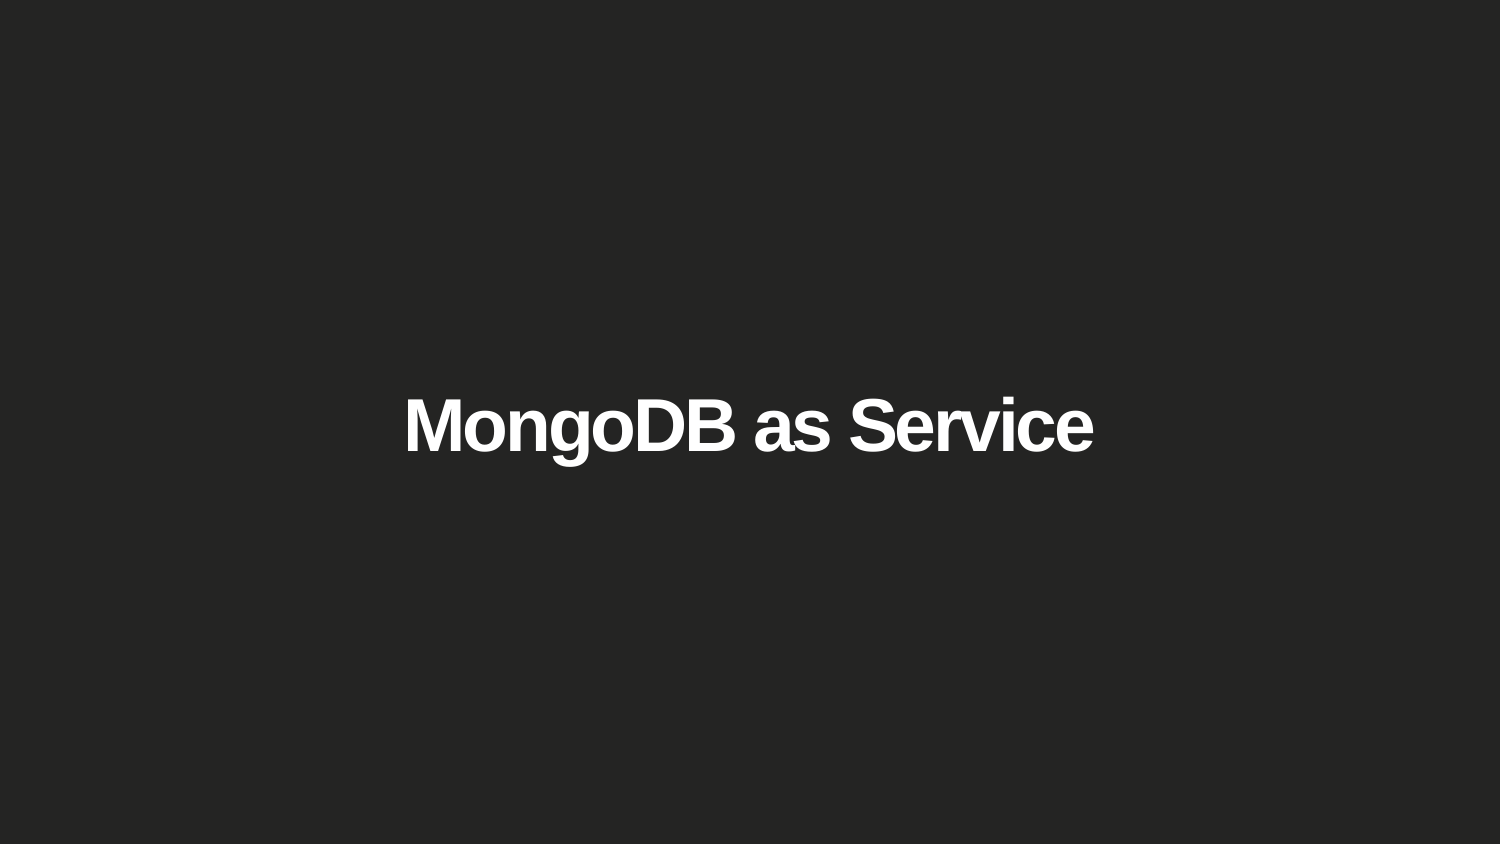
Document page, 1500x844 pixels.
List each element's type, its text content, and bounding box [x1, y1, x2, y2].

title MongoDB as Service [112, 331, 1388, 513]
